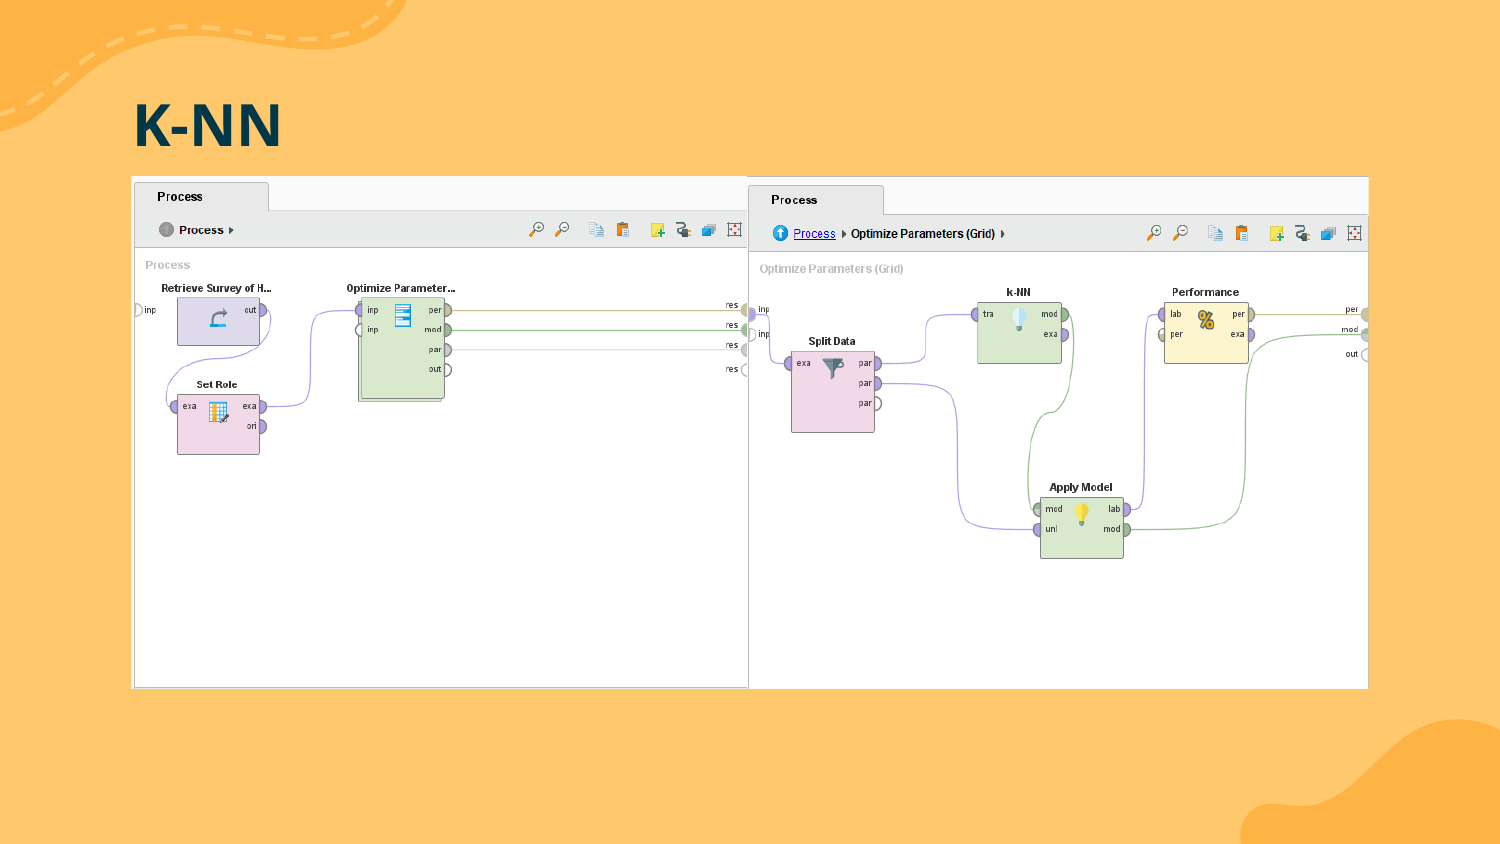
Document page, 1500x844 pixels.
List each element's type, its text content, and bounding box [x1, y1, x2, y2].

title K-NN [116, 72, 1383, 167]
picture [130, 176, 1369, 690]
